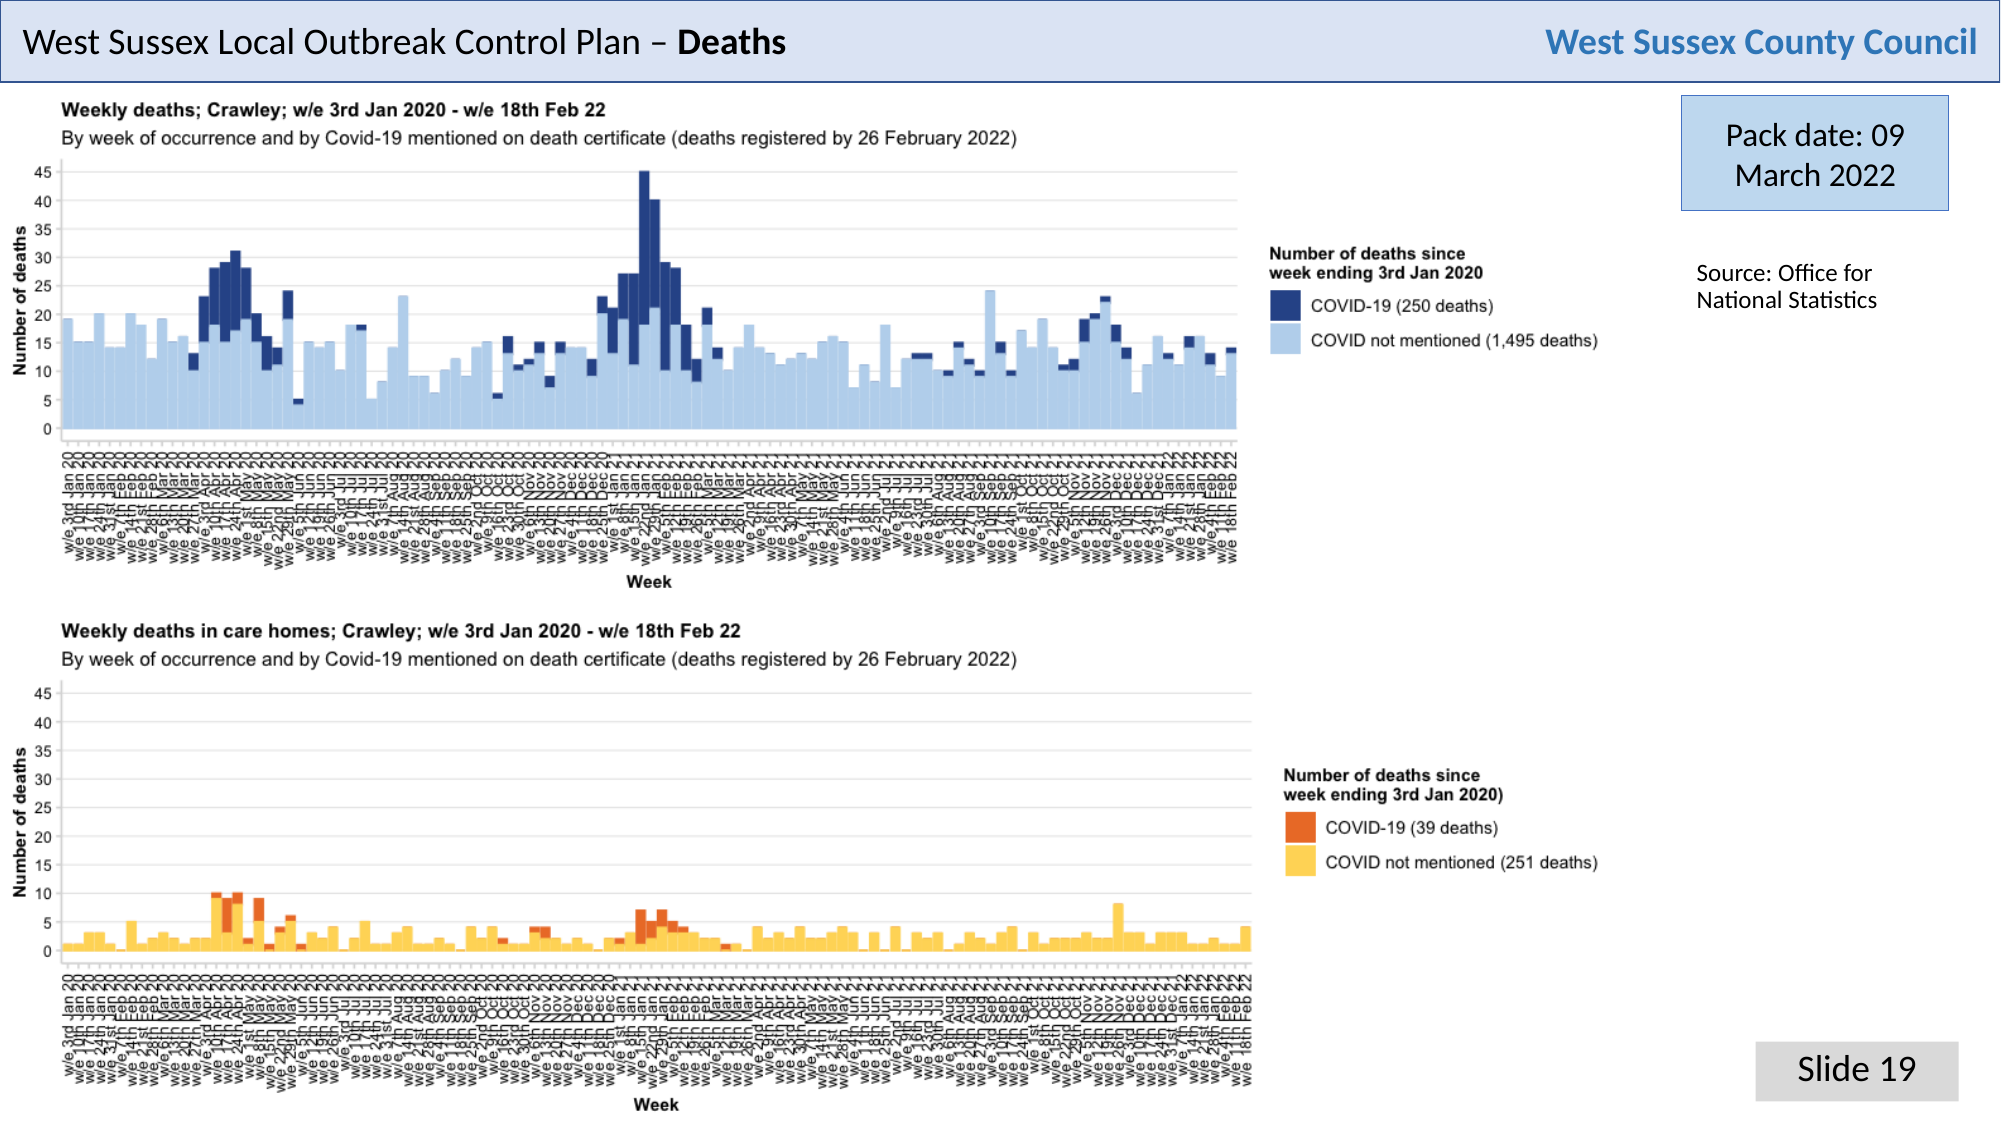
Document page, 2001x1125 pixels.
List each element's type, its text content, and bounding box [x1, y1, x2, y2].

picture [3, 91, 1619, 602]
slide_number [1681, 95, 1949, 211]
list Source: Office for National Statistics [1681, 252, 1959, 289]
picture [3, 612, 1619, 1125]
list Slide 19 [1755, 1041, 1959, 1102]
